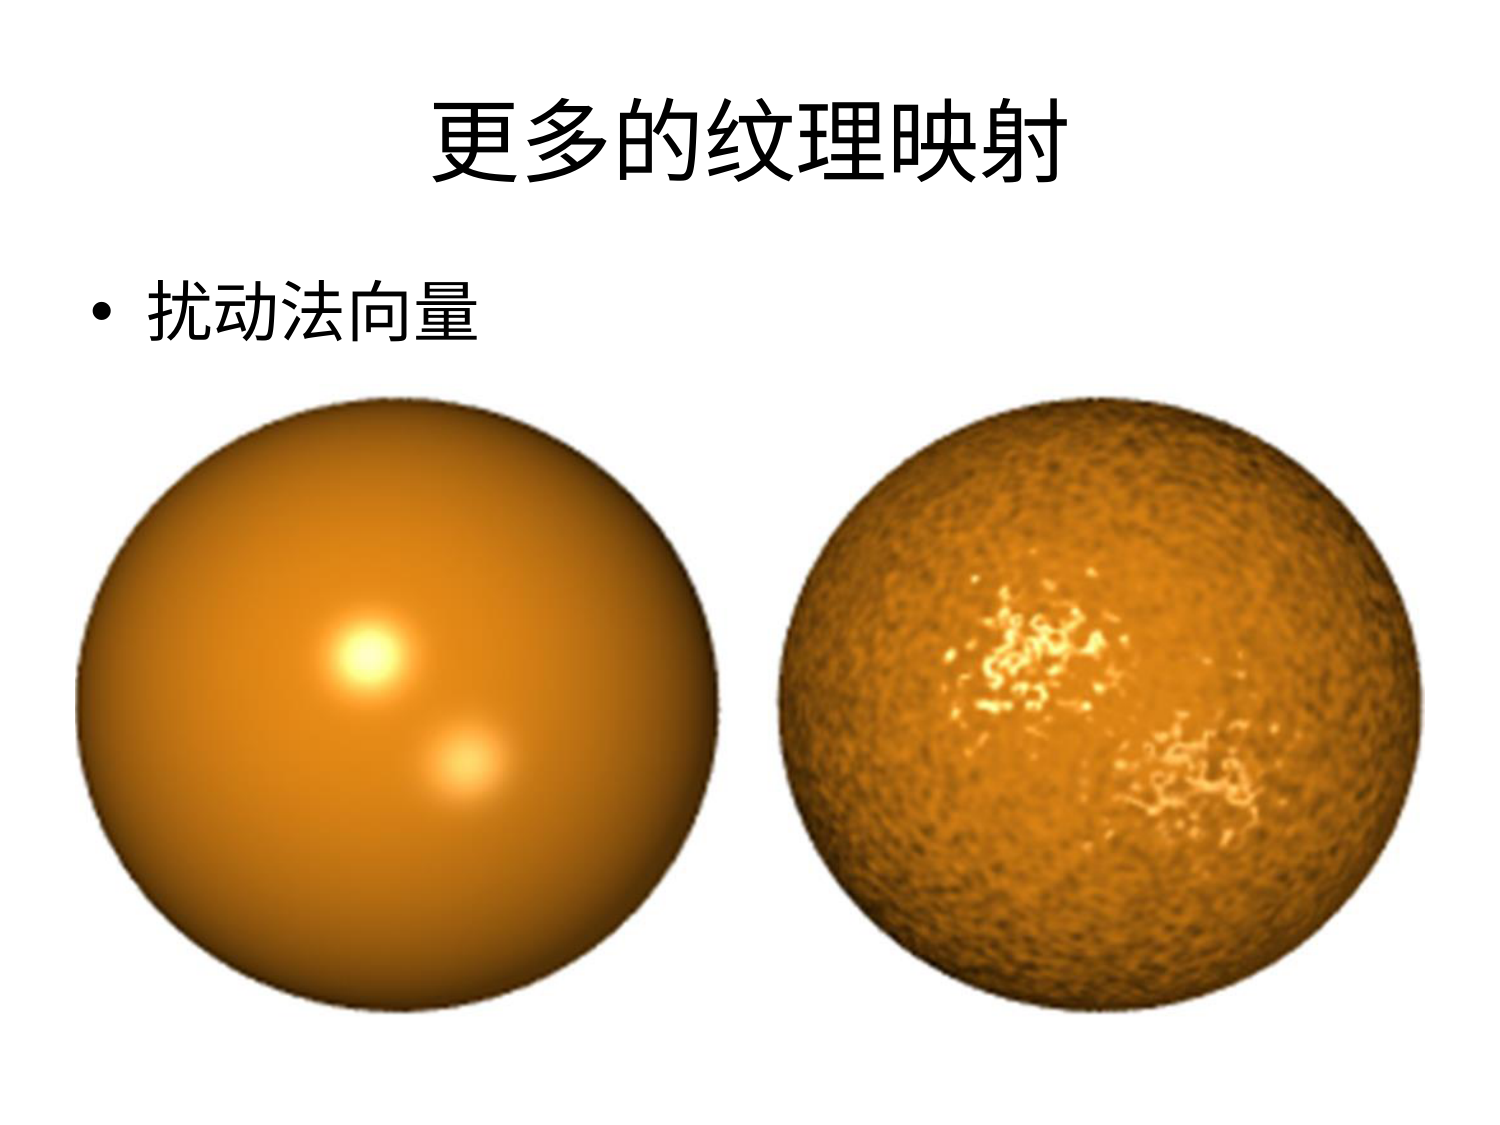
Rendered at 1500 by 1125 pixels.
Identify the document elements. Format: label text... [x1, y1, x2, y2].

title 更多的纹理映射 [75, 45, 1425, 233]
list 扰动法向量 [75, 262, 1425, 383]
picture [74, 383, 1426, 1038]
